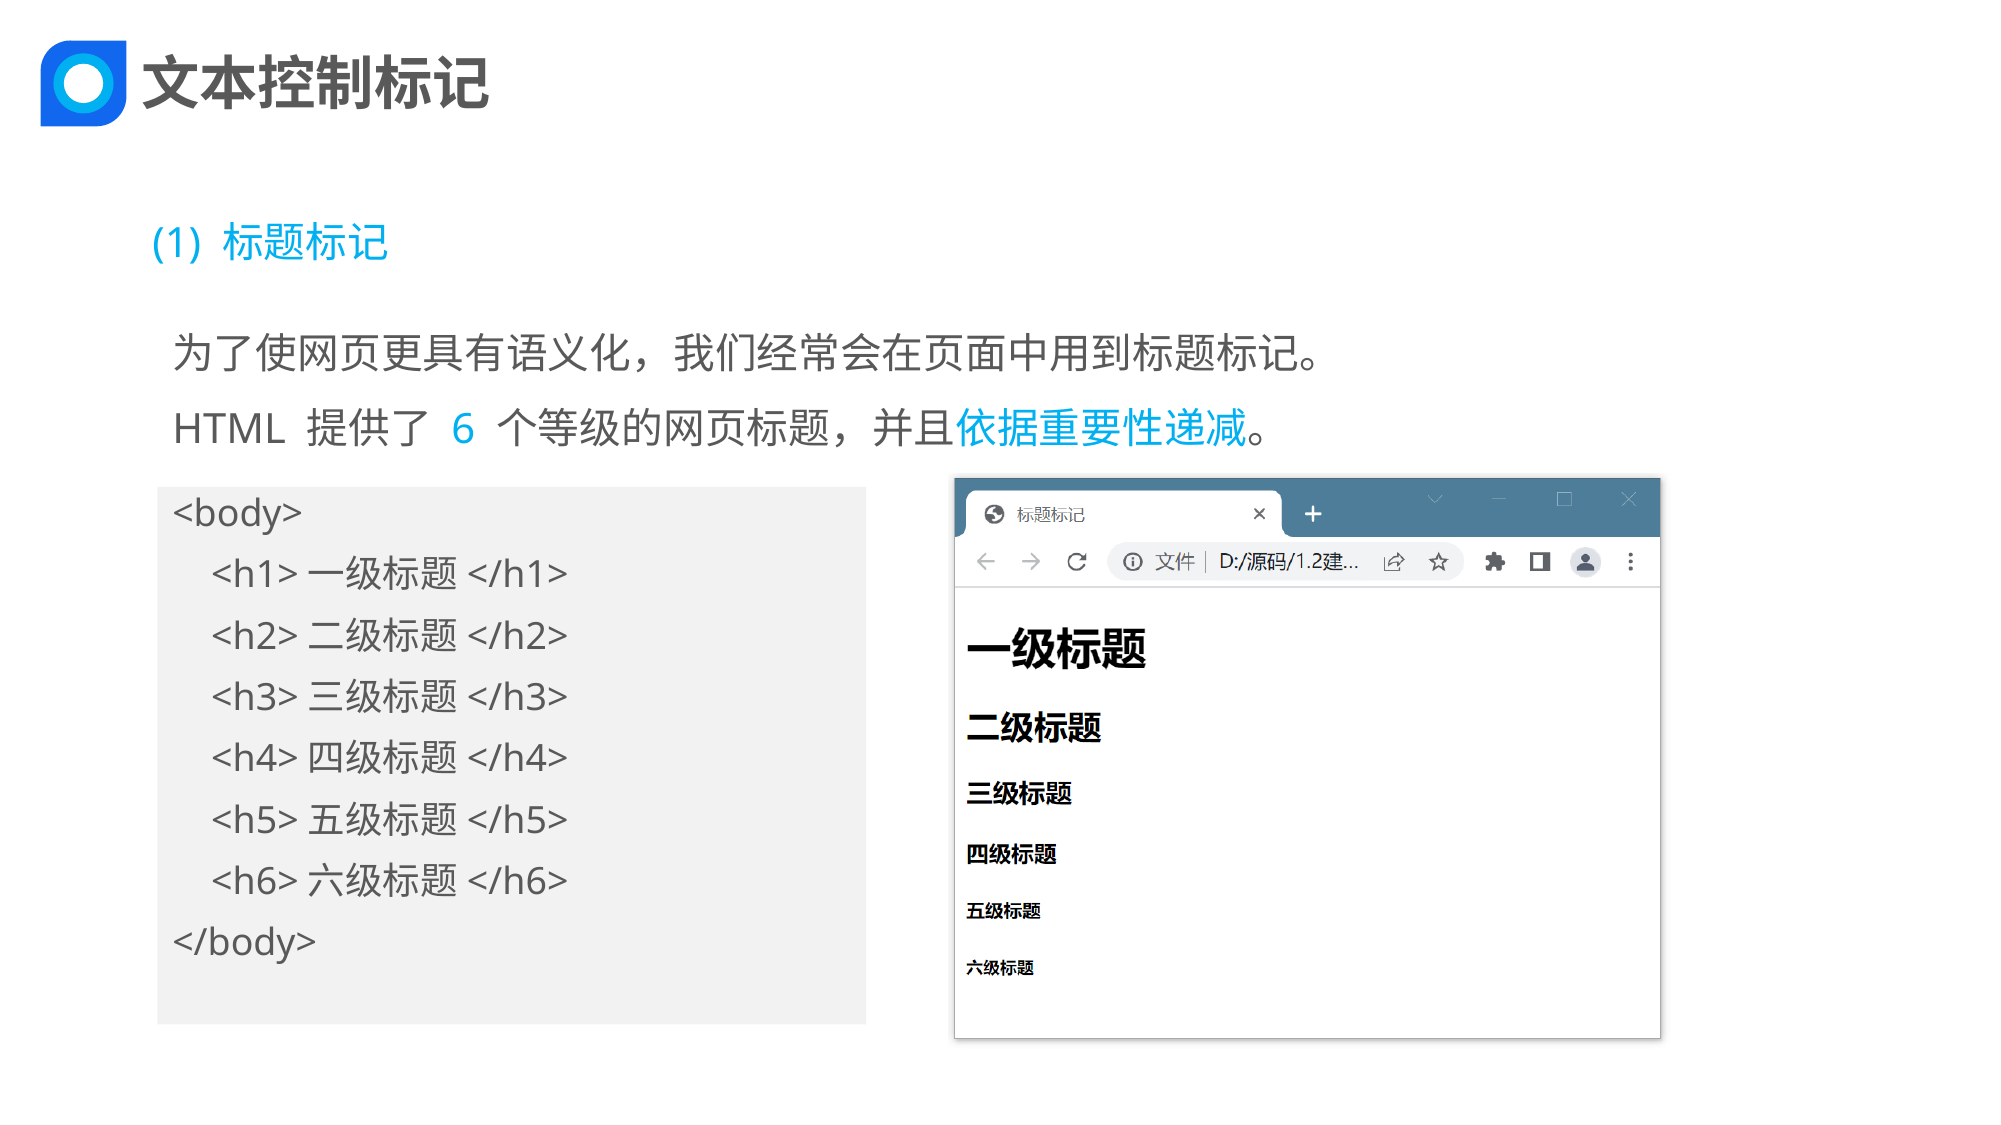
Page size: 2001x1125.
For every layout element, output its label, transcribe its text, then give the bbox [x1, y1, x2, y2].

text_box (1) 标题标记 [137, 183, 1889, 1086]
text_box 为了使网页更具有语义化，我们经常会在页面中用到标题标记。 HTML 提供了 6 个等级的网页标题，并且依据重要性递减。 [157, 294, 1701, 460]
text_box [40, 40, 127, 127]
picture [948, 473, 1671, 1052]
text_box 文本控制标记 [126, 38, 1930, 124]
text_box <body> <h1>一级标题</h1> <h2>二级标题</h2> <h3>三级标题</h3> <h4>四级标题</h4> <h5>五级标题</h5> <h6>六级标题</h6> </body> [156, 486, 867, 1026]
